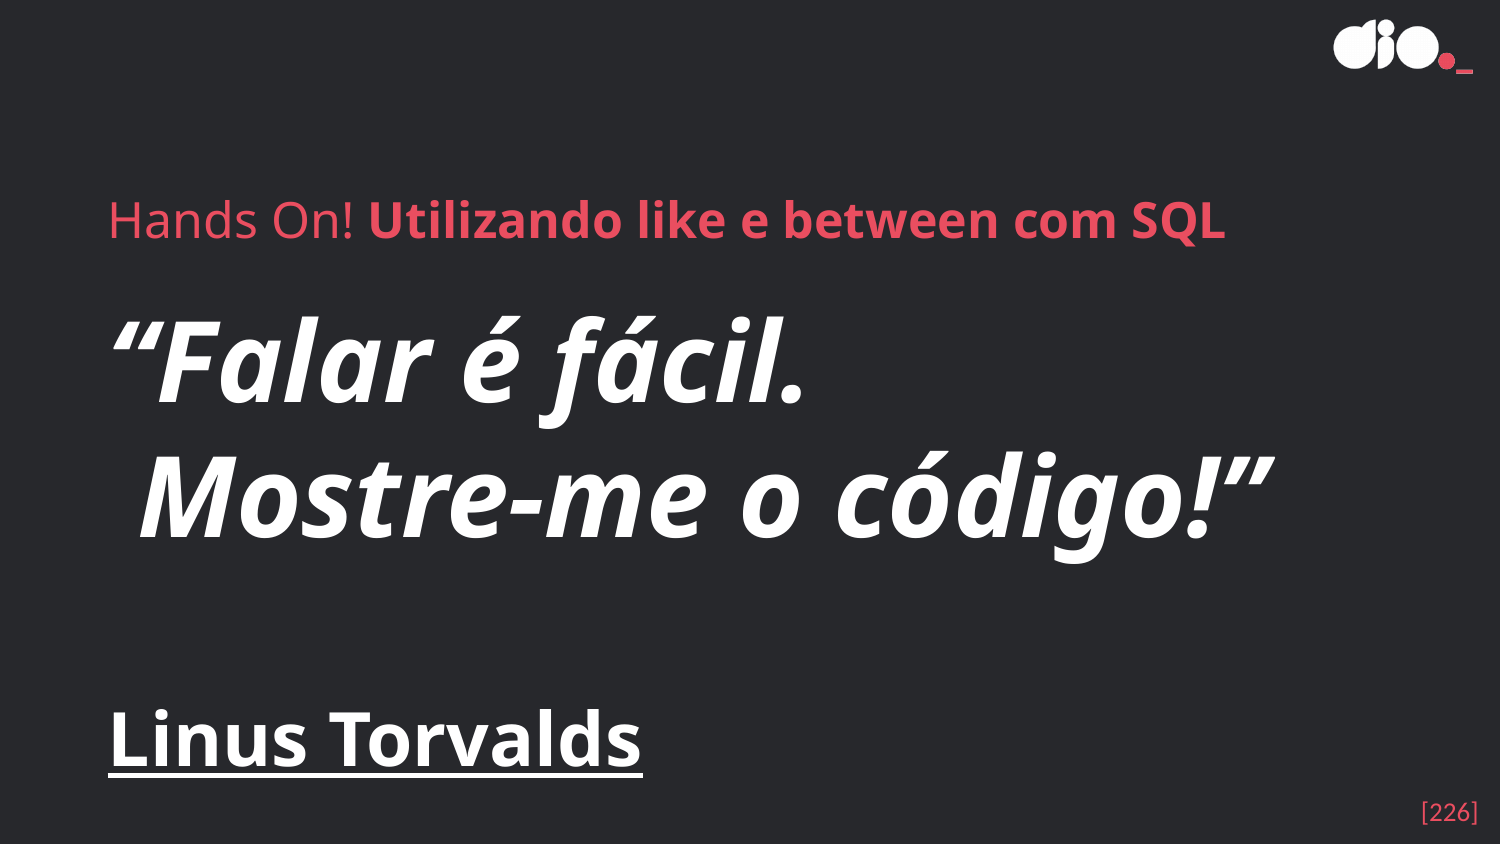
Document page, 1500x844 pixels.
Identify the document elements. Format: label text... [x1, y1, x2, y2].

slide_number [226] [1403, 779, 1494, 844]
text_box Hands On! Utilizando like e between com SQL [92, 142, 1404, 286]
text_box “Falar é fácil. Mostre-me o código!” Linus Torvalds [92, 304, 1362, 779]
picture [1332, 19, 1474, 75]
